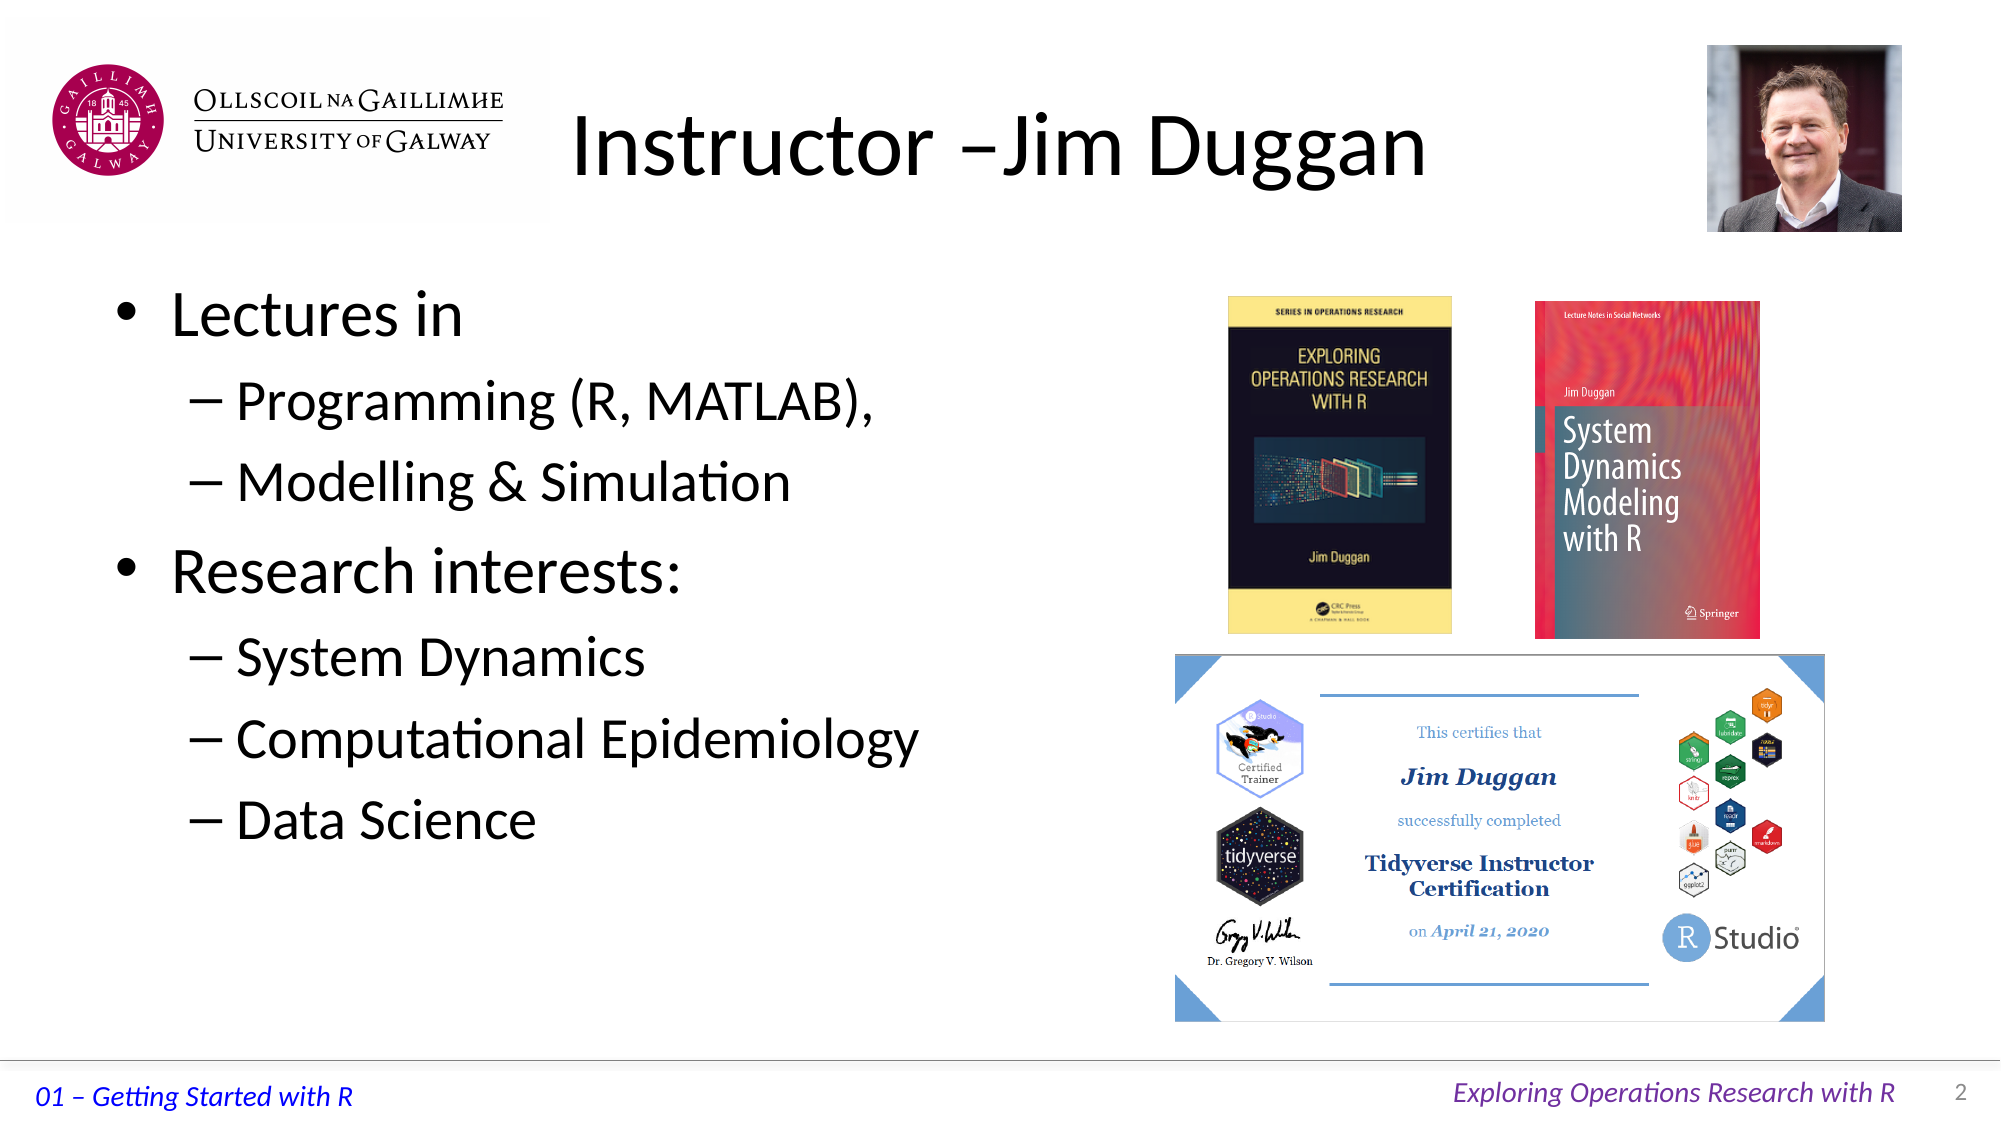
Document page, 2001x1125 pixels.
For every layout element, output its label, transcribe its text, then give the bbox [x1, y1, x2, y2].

title Instructor –Jim Duggan [99, 45, 1705, 233]
picture [1707, 44, 1902, 232]
list Lectures in Programming (R, MATLAB), Modelling & Simulation Research interests: System Dynamics Computational Epidemiology Data Science [99, 262, 1000, 1005]
picture [1227, 296, 1453, 634]
picture [1535, 301, 1760, 639]
picture [1175, 654, 1825, 1022]
slide_number 2 [1899, 1060, 1983, 1120]
picture [5, 16, 551, 223]
